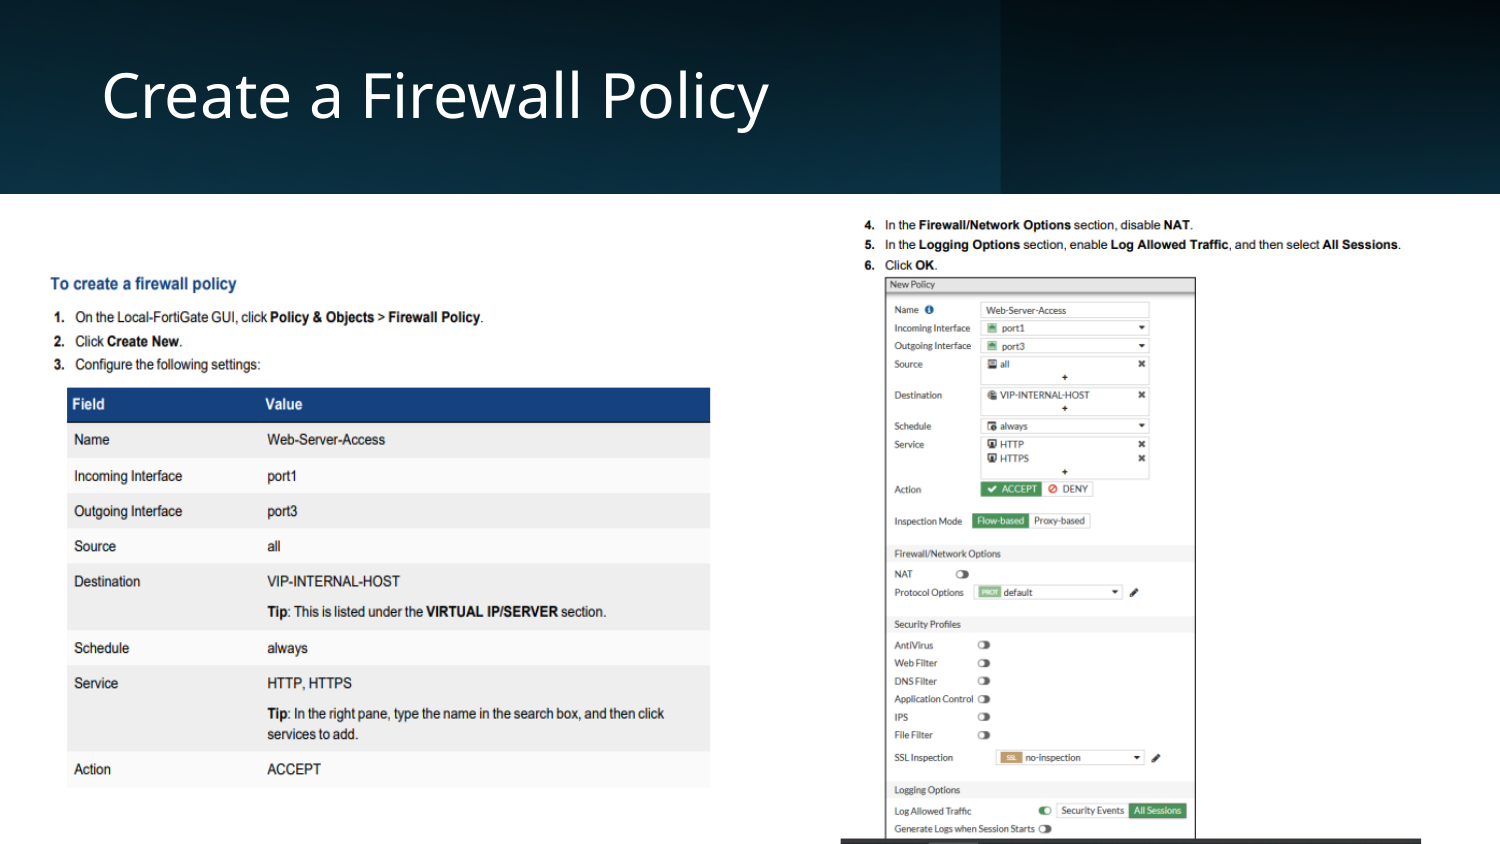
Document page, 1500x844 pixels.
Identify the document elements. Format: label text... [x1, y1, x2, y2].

text_box [469, 0, 1002, 195]
text_box [0, 195, 1500, 844]
picture [32, 272, 718, 828]
picture [840, 209, 1422, 844]
text_box [0, 0, 469, 195]
text_box Create a Firewall Policy [86, 43, 959, 154]
text_box [1002, 0, 1500, 195]
